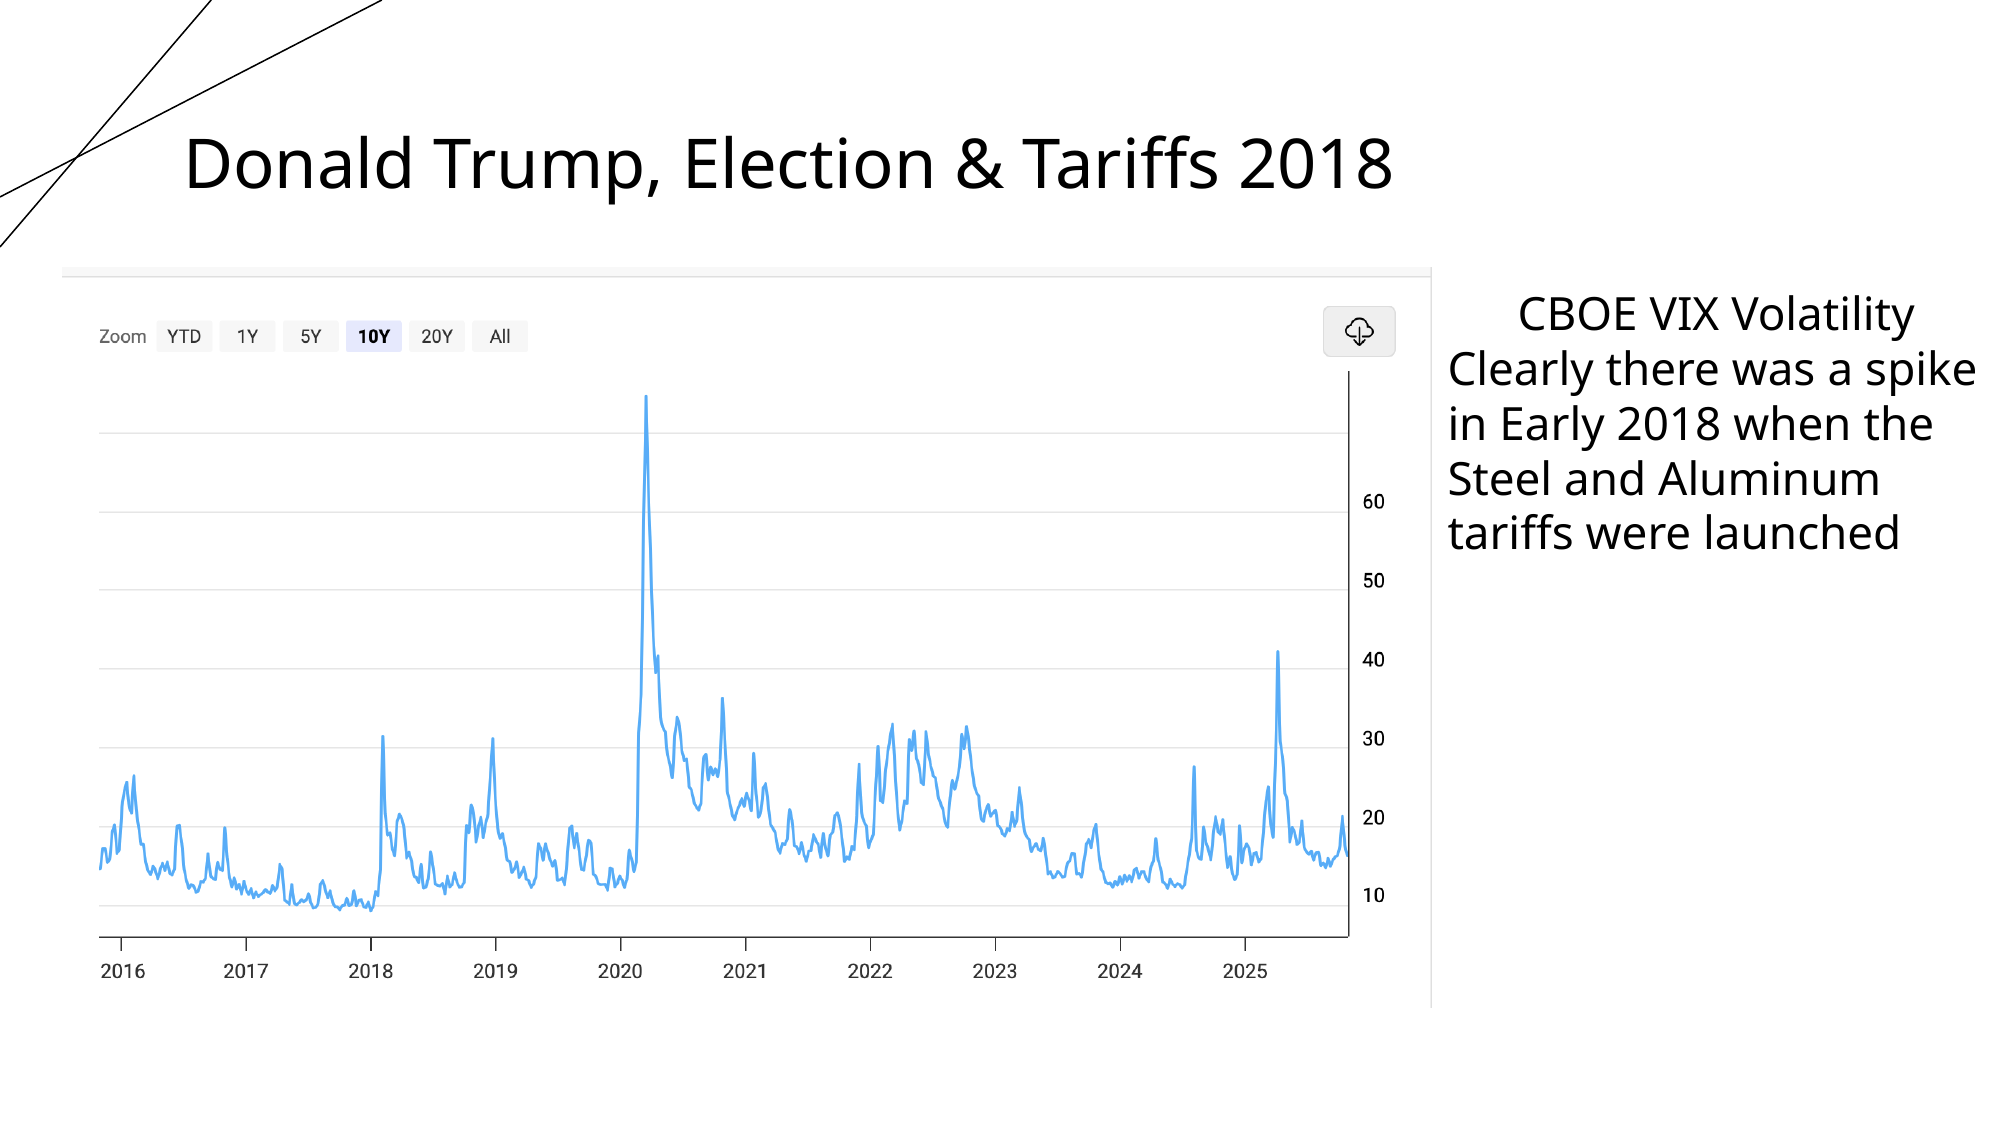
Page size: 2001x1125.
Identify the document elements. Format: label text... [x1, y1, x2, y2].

text_box CBOE VIX Volatility Clearly there was a spike in Early 2018 when the Steel and Aluminum tariffs were launched [1435, 269, 2000, 1001]
picture [61, 267, 1433, 1009]
text_box Donald Trump, Election & Tariffs 2018 [168, 105, 1832, 218]
